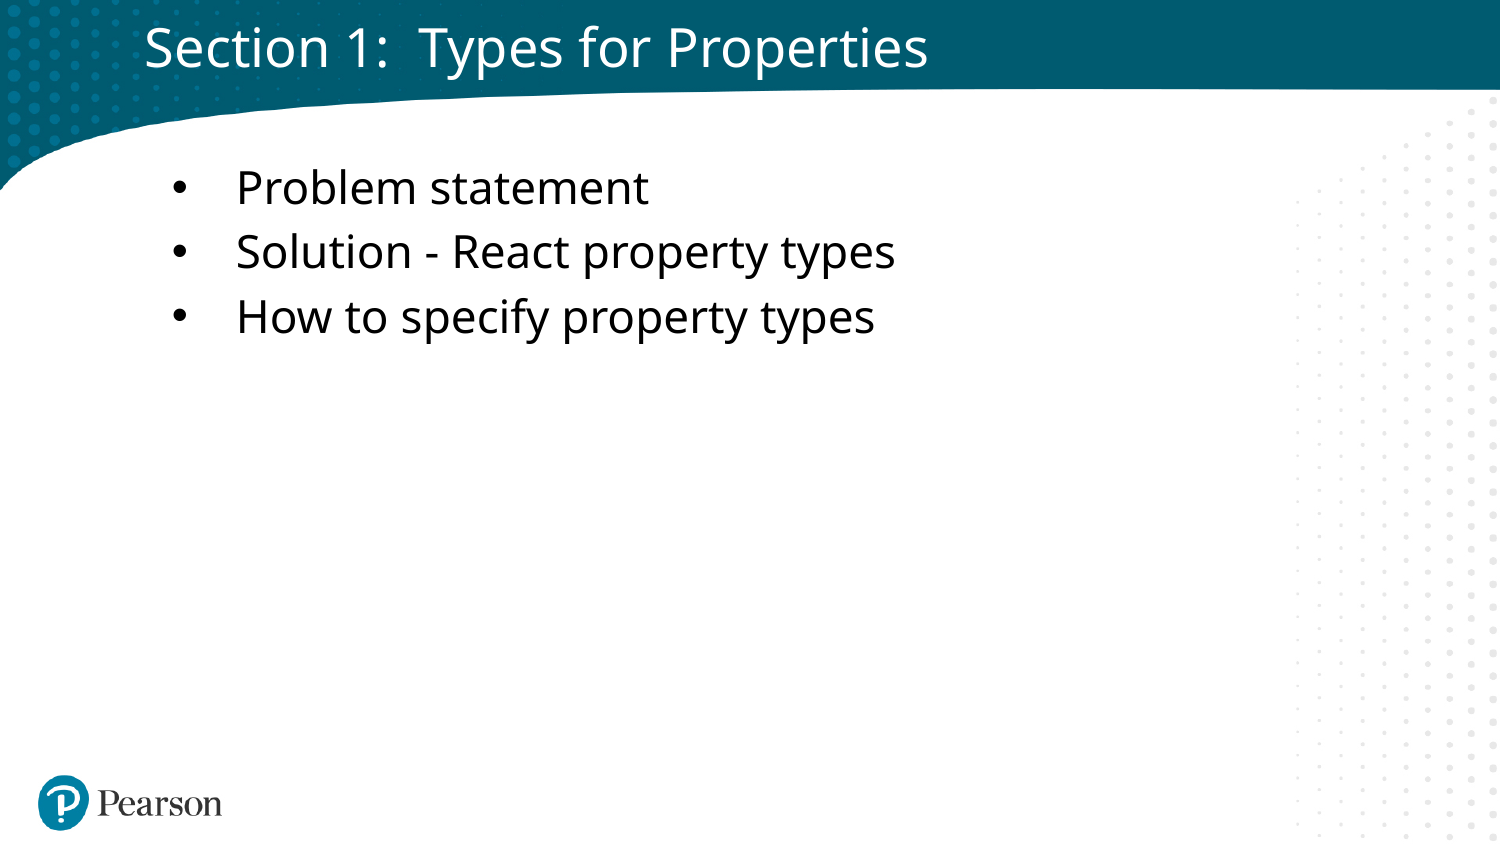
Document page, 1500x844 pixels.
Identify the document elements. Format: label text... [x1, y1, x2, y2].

title Section 1: Types for Properties [130, 6, 1369, 98]
list Problem statement Solution - React property types How to specify property types [147, 151, 1351, 766]
picture [0, 90, 1500, 844]
